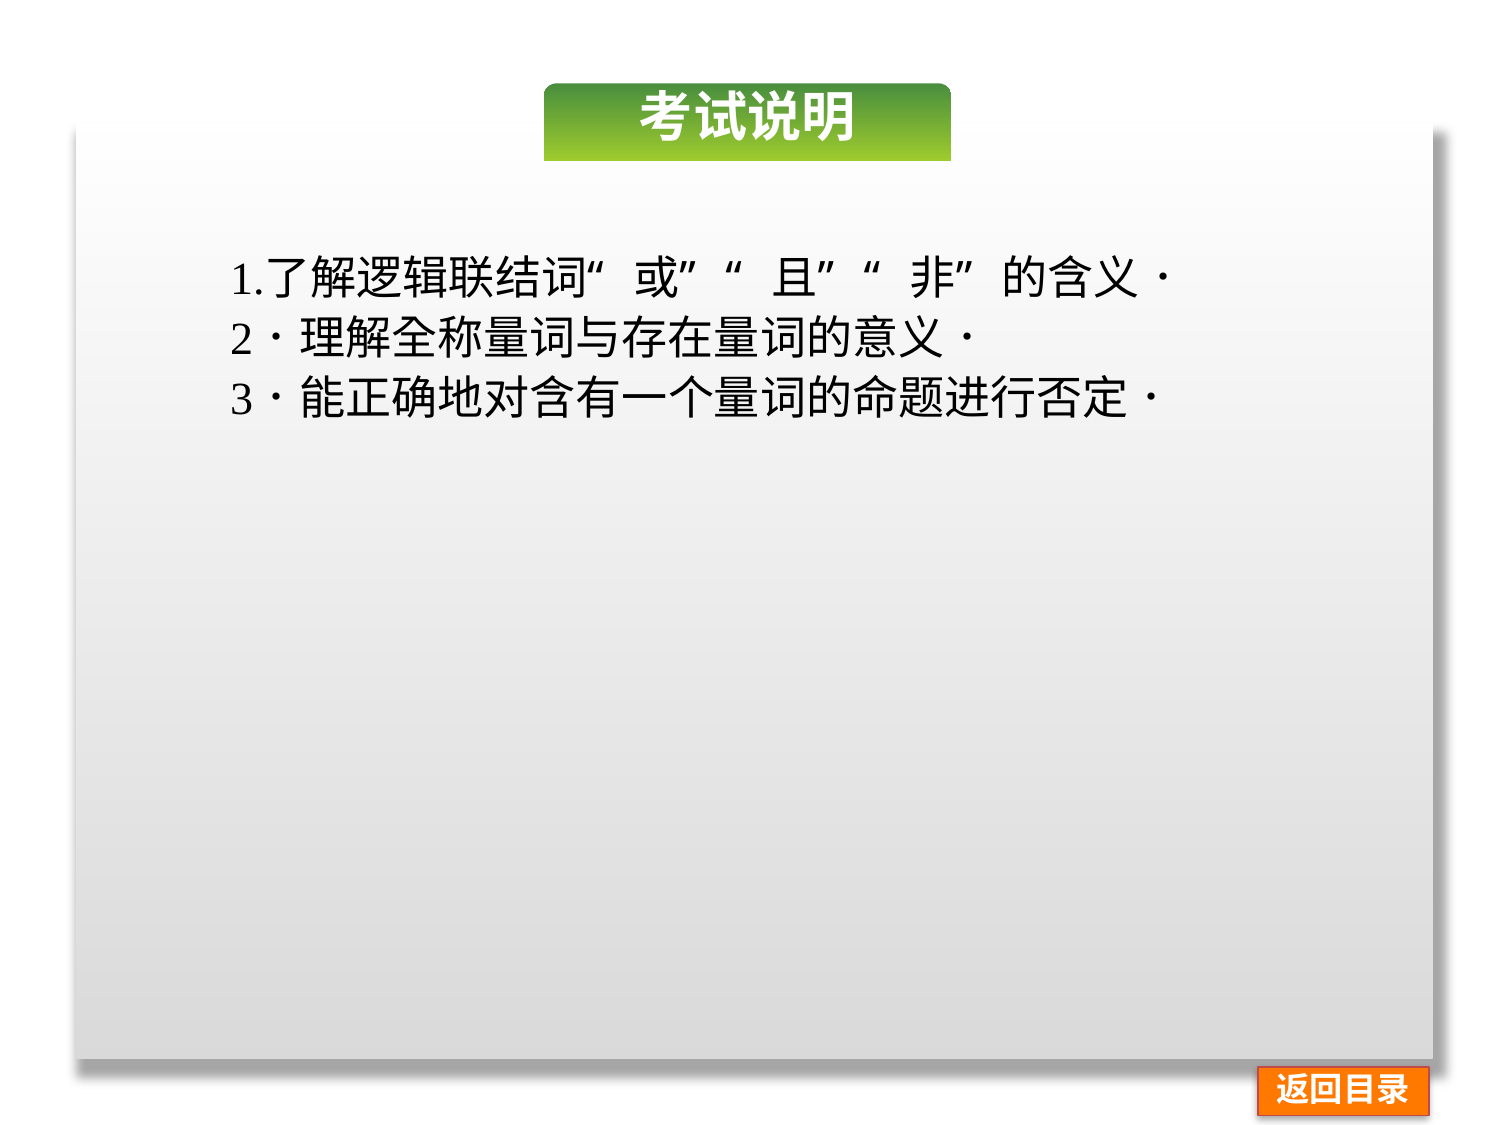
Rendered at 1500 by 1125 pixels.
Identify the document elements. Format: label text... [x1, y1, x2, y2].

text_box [0, 113, 1500, 1125]
text_box 考试说明 [541, 81, 954, 111]
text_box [137, 248, 1361, 973]
